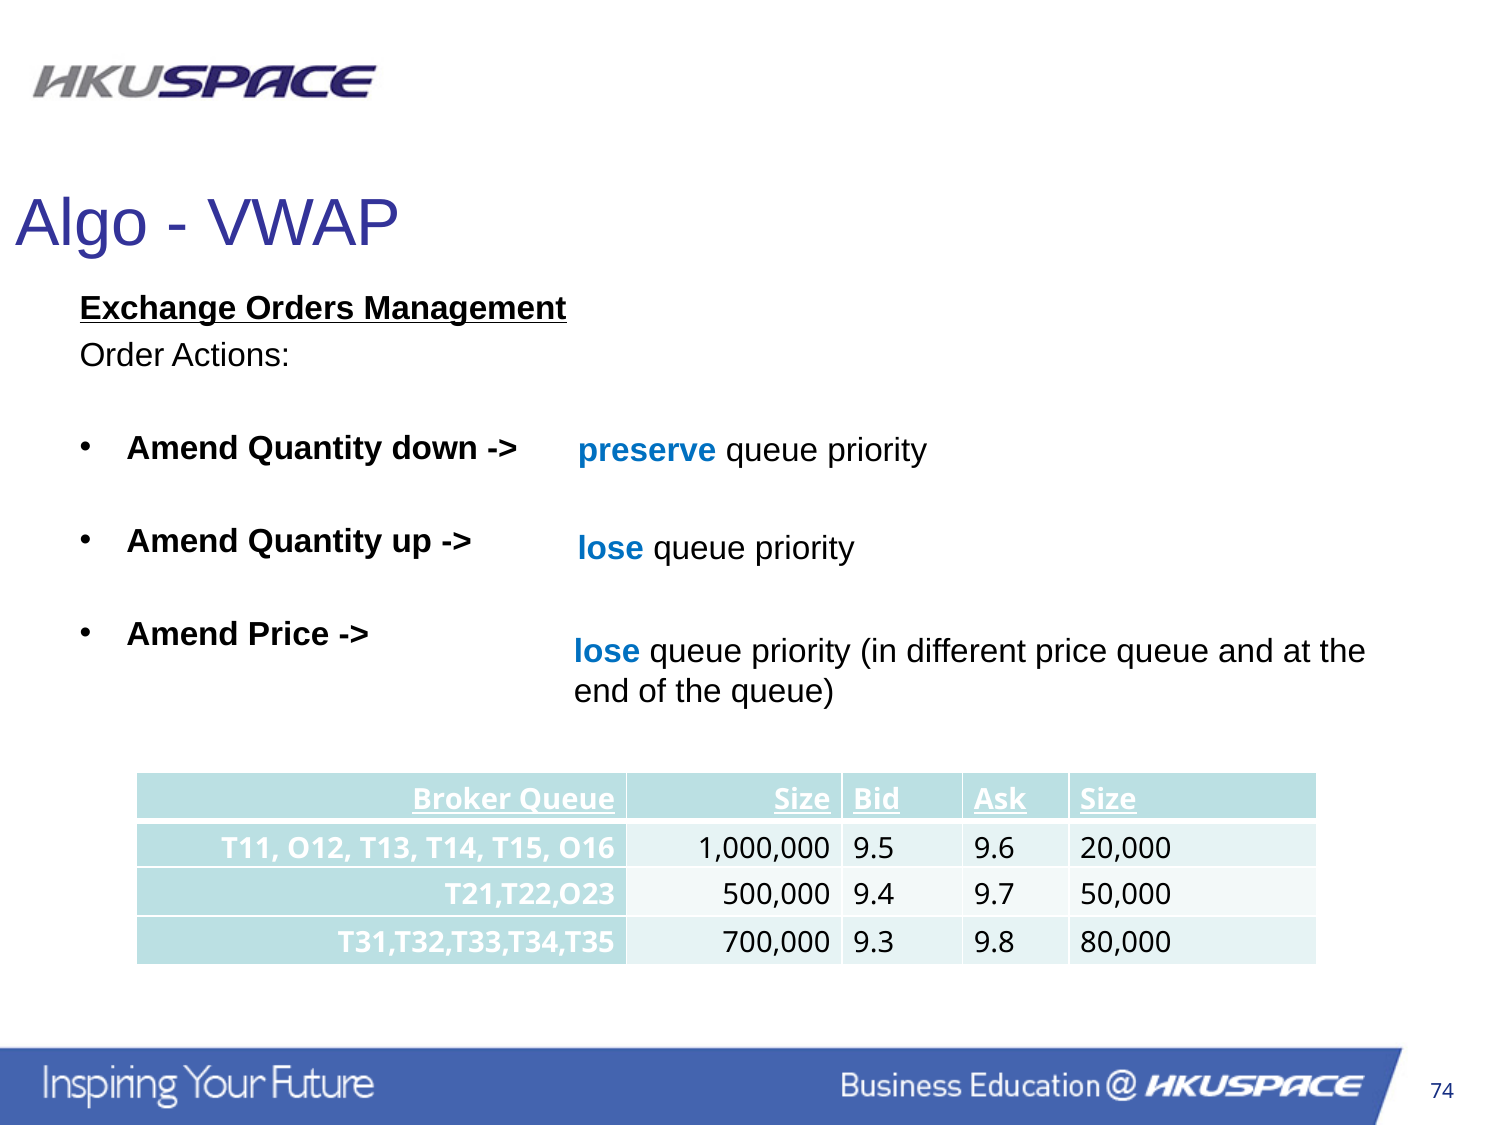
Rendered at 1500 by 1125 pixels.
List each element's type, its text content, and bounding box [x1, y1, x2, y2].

title Algo - VWAP [0, 101, 1325, 266]
table_cell 9.6 [963, 824, 1068, 866]
text_box preserve queue priority [563, 420, 943, 476]
picture [0, 0, 1500, 1125]
text_box lose queue priority (in different price queue and at the end of the queue) [559, 621, 1412, 756]
table_cell 20,000 [1070, 824, 1316, 866]
table_cell 50,000 [1070, 868, 1316, 915]
text_box lose queue priority [562, 518, 871, 574]
table_cell T21,T22,O23 [137, 868, 626, 915]
table_cell 9.3 [843, 917, 962, 964]
table_header Bid [843, 773, 962, 818]
table_header Size [1070, 773, 1316, 818]
table_cell 9.5 [843, 824, 962, 866]
table_cell 9.4 [843, 868, 962, 915]
table_header Size [627, 773, 841, 818]
table_cell T11, O12, T13, T14, T15, O16 [137, 824, 626, 866]
text_box Exchange Orders Management Order Actions: Amend Quantity down -> Amend Quantity up -> Amend Price -> [64, 278, 1483, 705]
table_header Ask [963, 773, 1068, 818]
table_cell 9.8 [963, 917, 1068, 964]
table_header Broker Queue [137, 773, 626, 818]
slide_number 74 [1415, 1070, 1499, 1125]
table_cell T31,T32,T33,T34,T35 [137, 917, 626, 964]
table_cell 1,000,000 [627, 824, 841, 866]
table_cell 700,000 [627, 917, 841, 964]
table_cell 9.7 [963, 868, 1068, 915]
table_cell 80,000 [1070, 917, 1316, 964]
table_cell 500,000 [627, 868, 841, 915]
